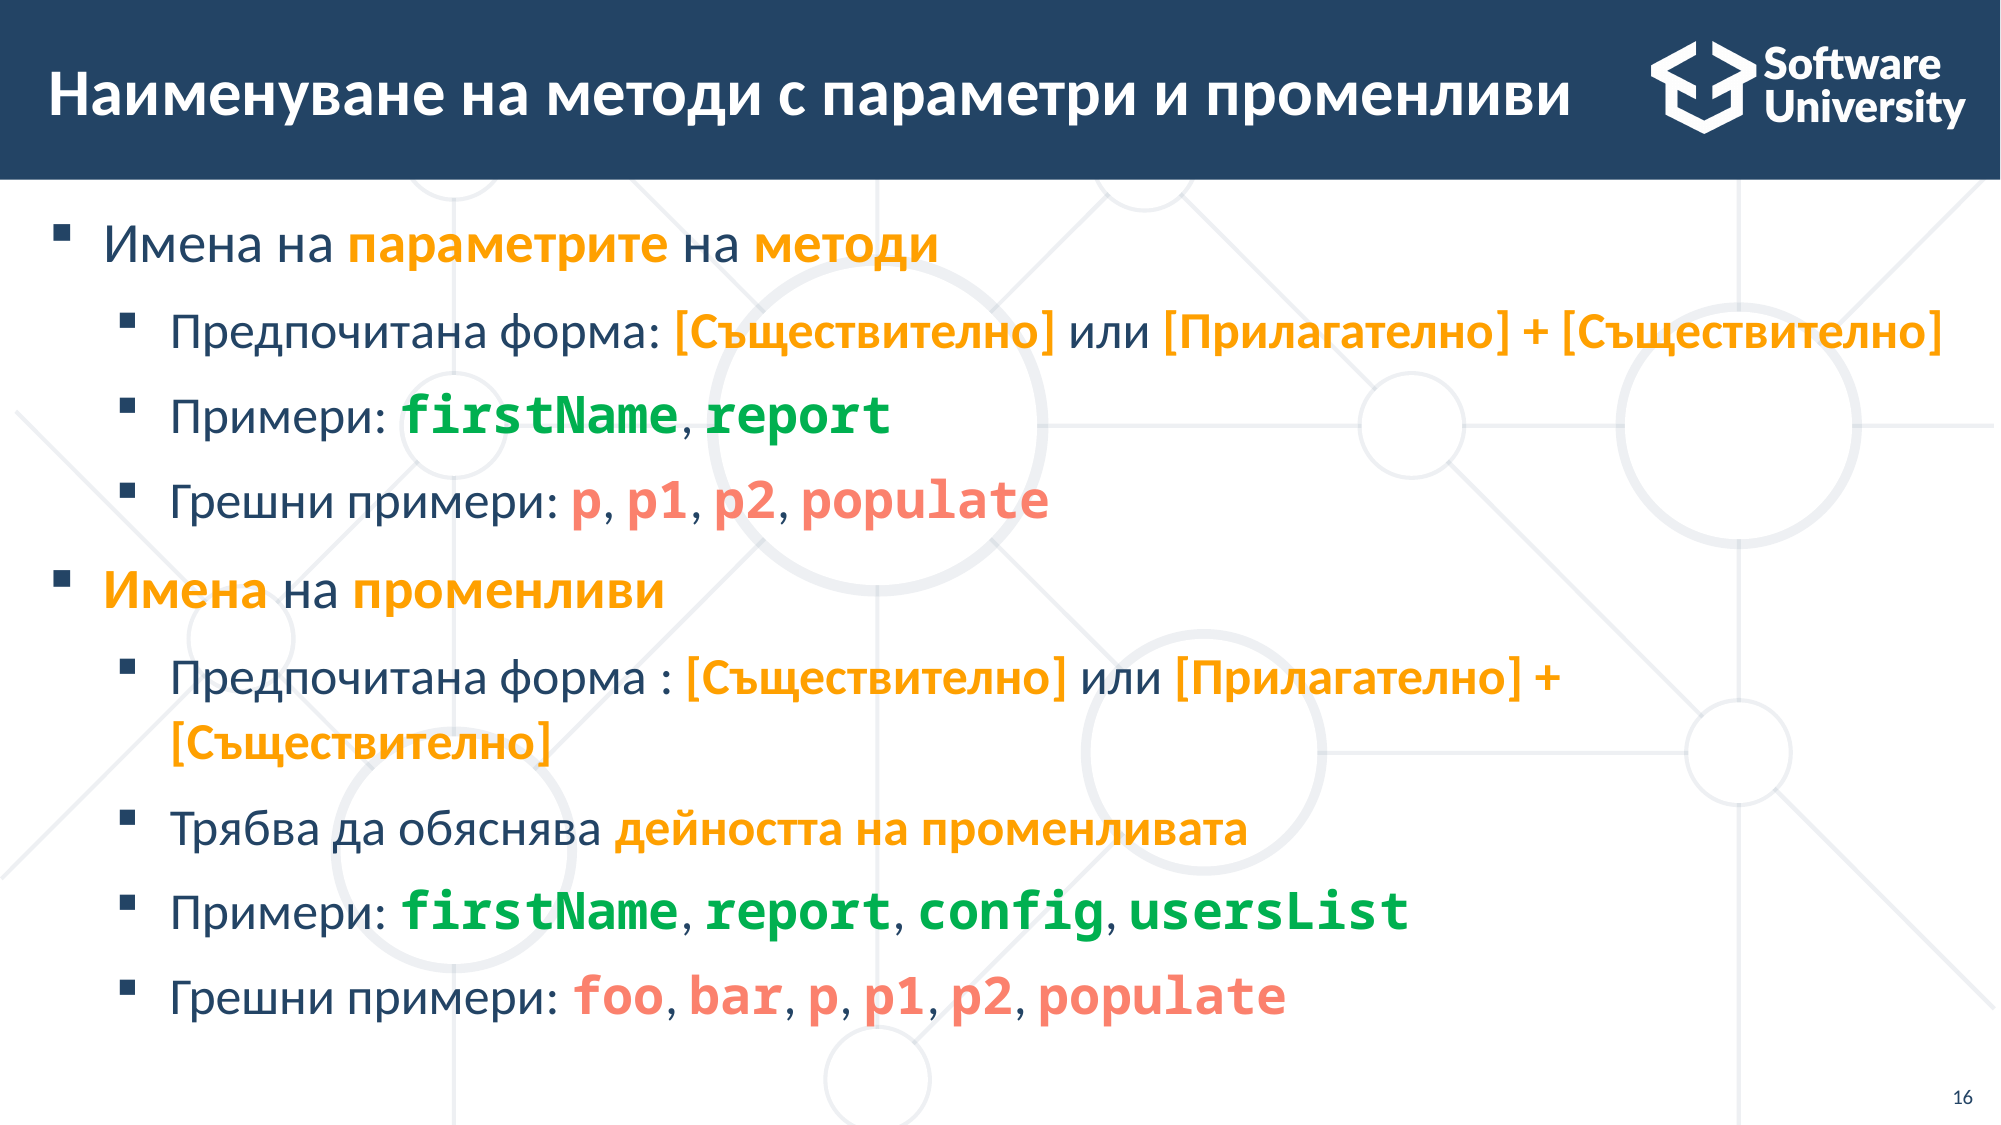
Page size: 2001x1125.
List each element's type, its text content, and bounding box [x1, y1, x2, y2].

list Имена на параметрите на методи Предпочитана форма: [Съществително] или [Прилагателно] + [Съществително] Примери: firstName, report Грешни примери: p, p1, p2, populate Имена на променливи Предпочитана форма : [Съществително] или [Прилагателно] + [Съществително] Трябва да обяснява дейността на променливата Примери: firstName, report, config, usersList Грешни примери: foo, bar, p, p1, p2, populate [31, 196, 1970, 1104]
picture [1651, 41, 1966, 134]
title Наименуване на методи с параметри и променливи [31, 16, 1625, 162]
slide_number 16 [1927, 1067, 1989, 1117]
